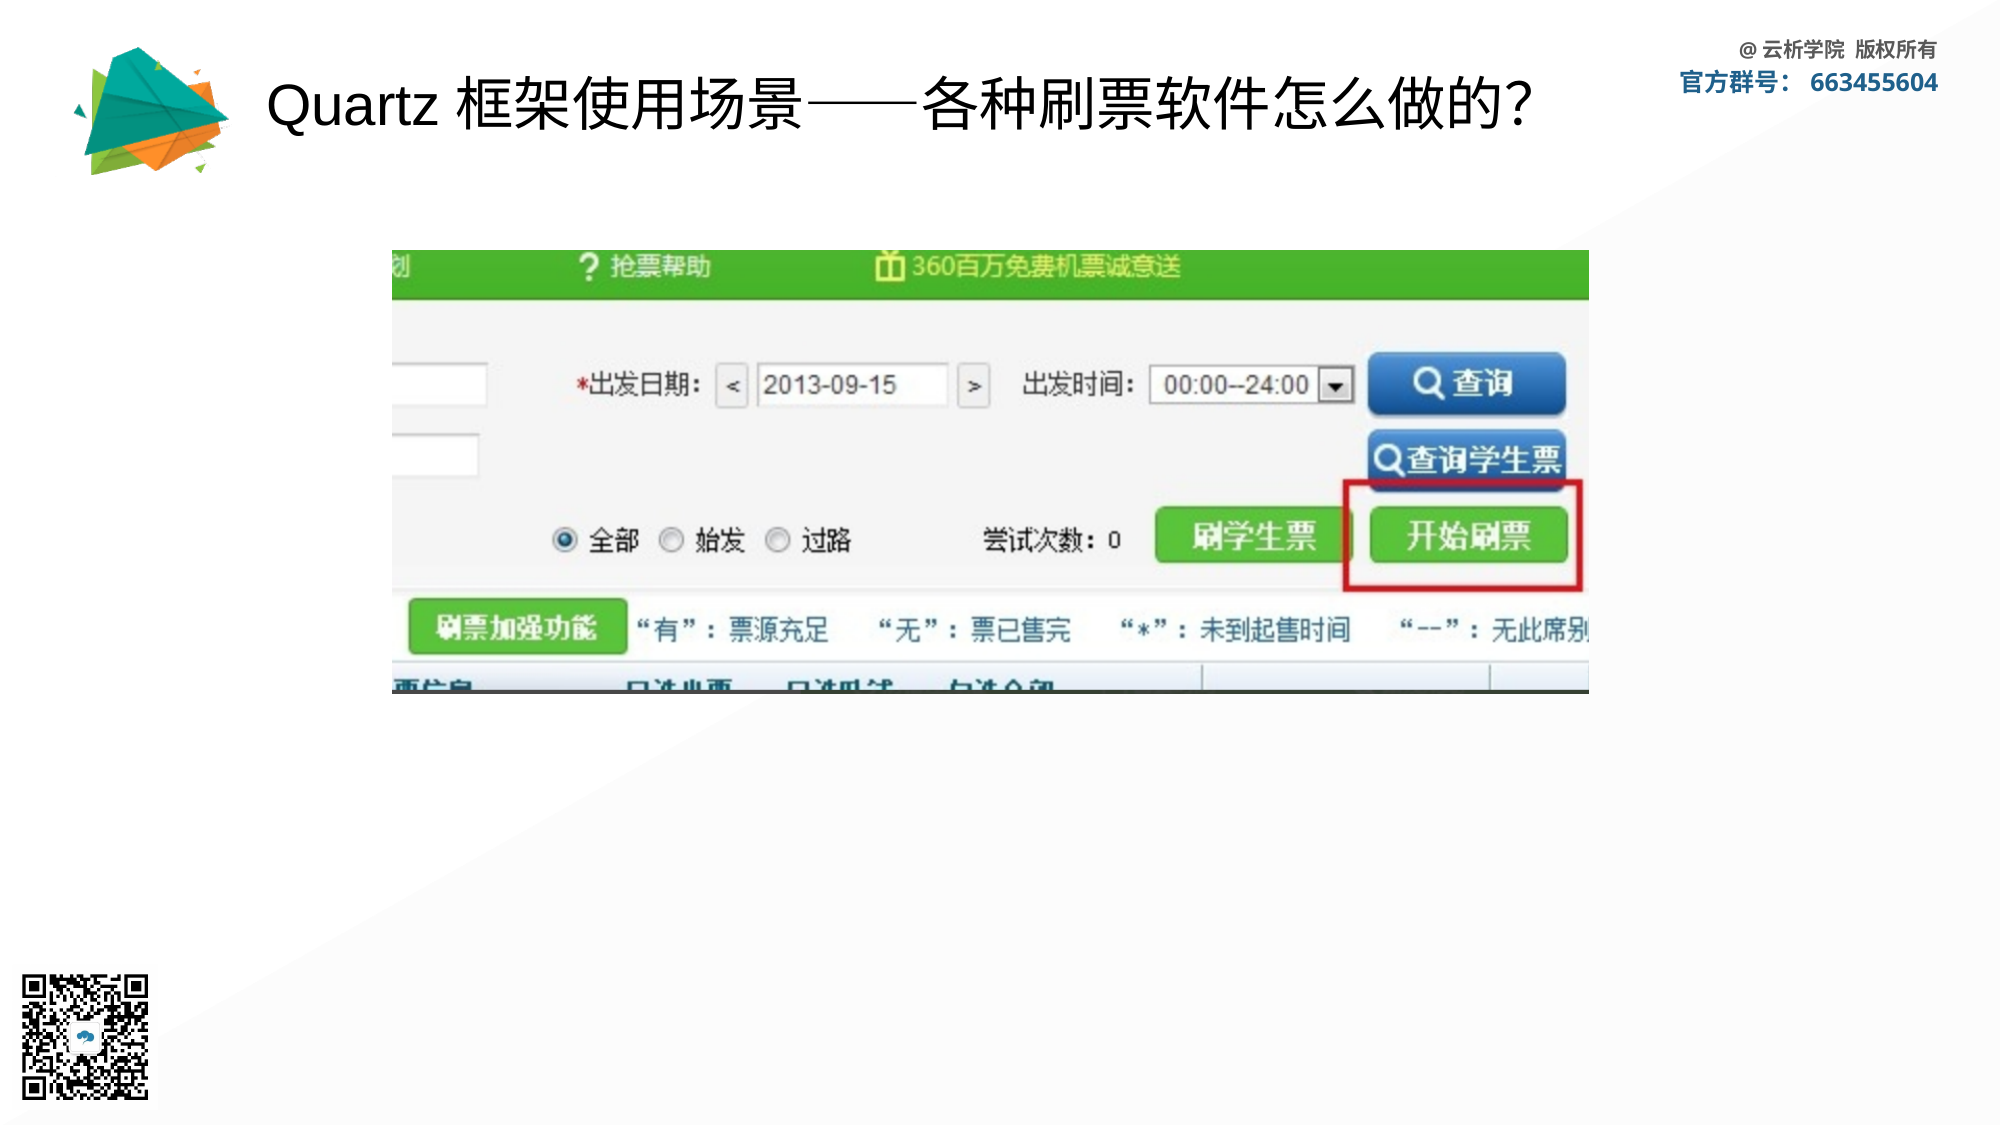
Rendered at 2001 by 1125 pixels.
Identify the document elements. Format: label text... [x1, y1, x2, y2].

picture [0, 0, 2000, 1125]
text_box 官方群号：663455604 [1664, 59, 1954, 105]
text_box @云析学院 版权所有 [1714, 26, 1963, 73]
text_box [251, 59, 1604, 217]
